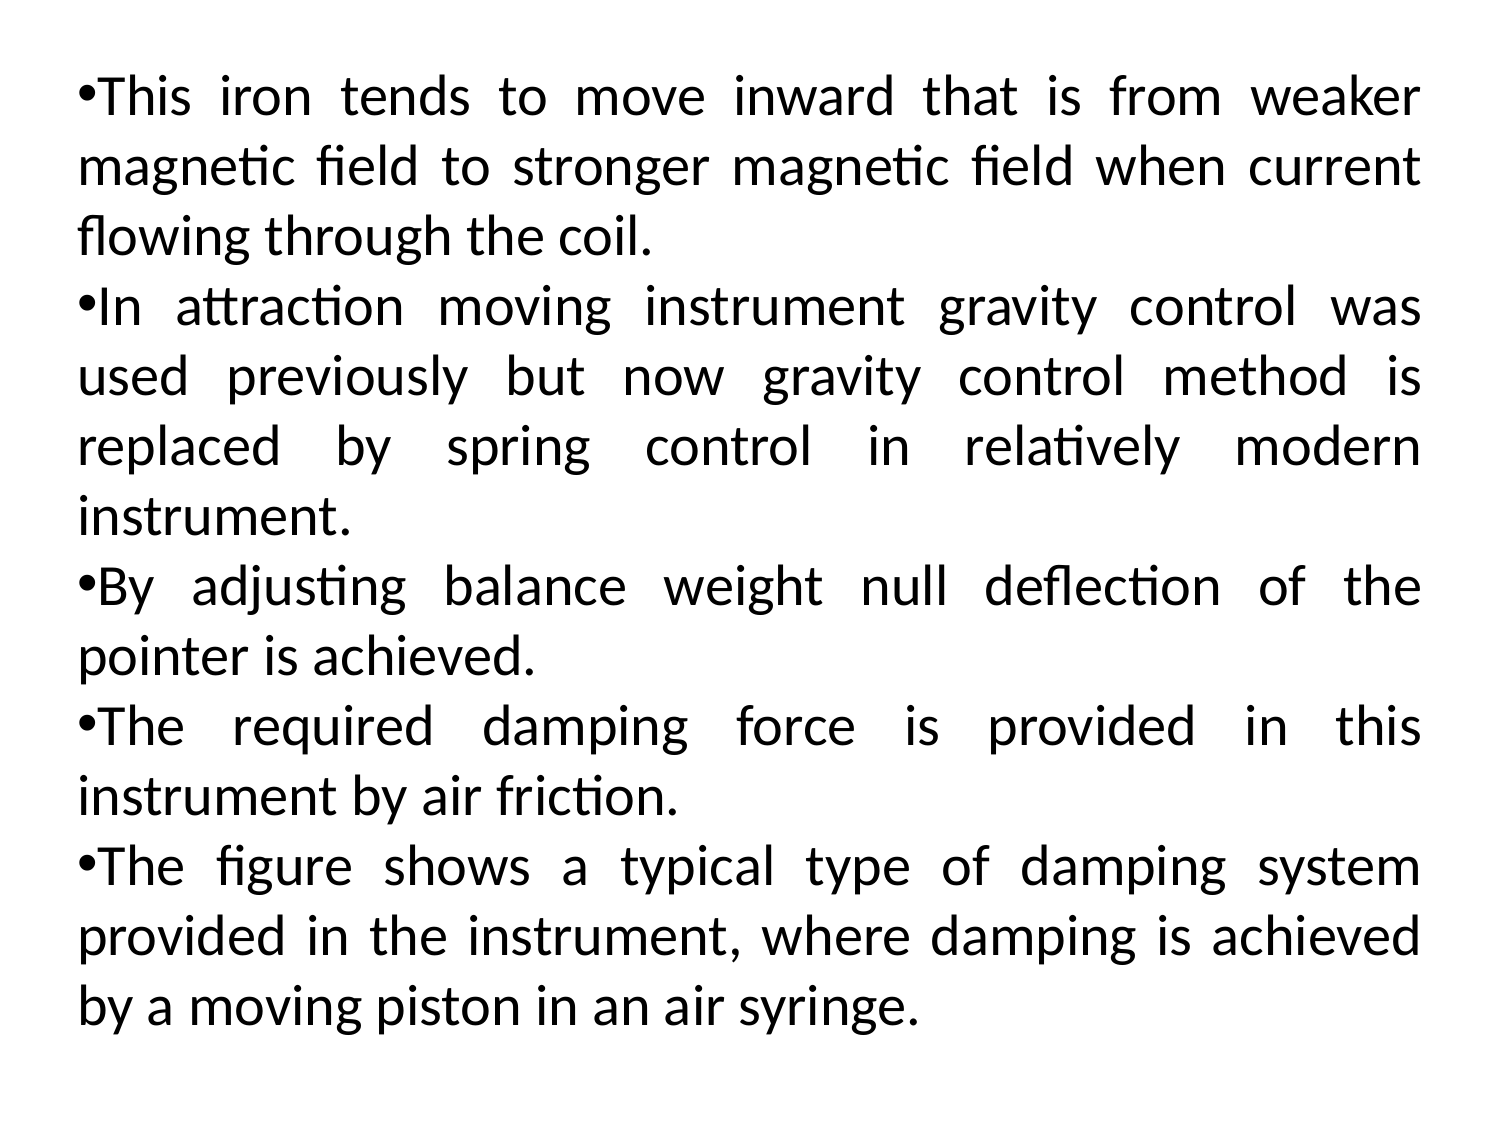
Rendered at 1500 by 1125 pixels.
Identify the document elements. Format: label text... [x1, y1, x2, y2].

text_box This iron tends to move inward that is from weaker magnetic field to stronger magnetic field when current flowing through the coil. In attraction moving instrument gravity control was used previously but now gravity control method is replaced by spring control in relatively modern instrument. By adjusting balance weight null deflection of the pointer is achieved. The required damping force is provided in this instrument by air friction. The figure shows a typical type of damping system provided in the instrument, where damping is achieved by a moving piston in an air syringe. [62, 49, 1438, 1045]
